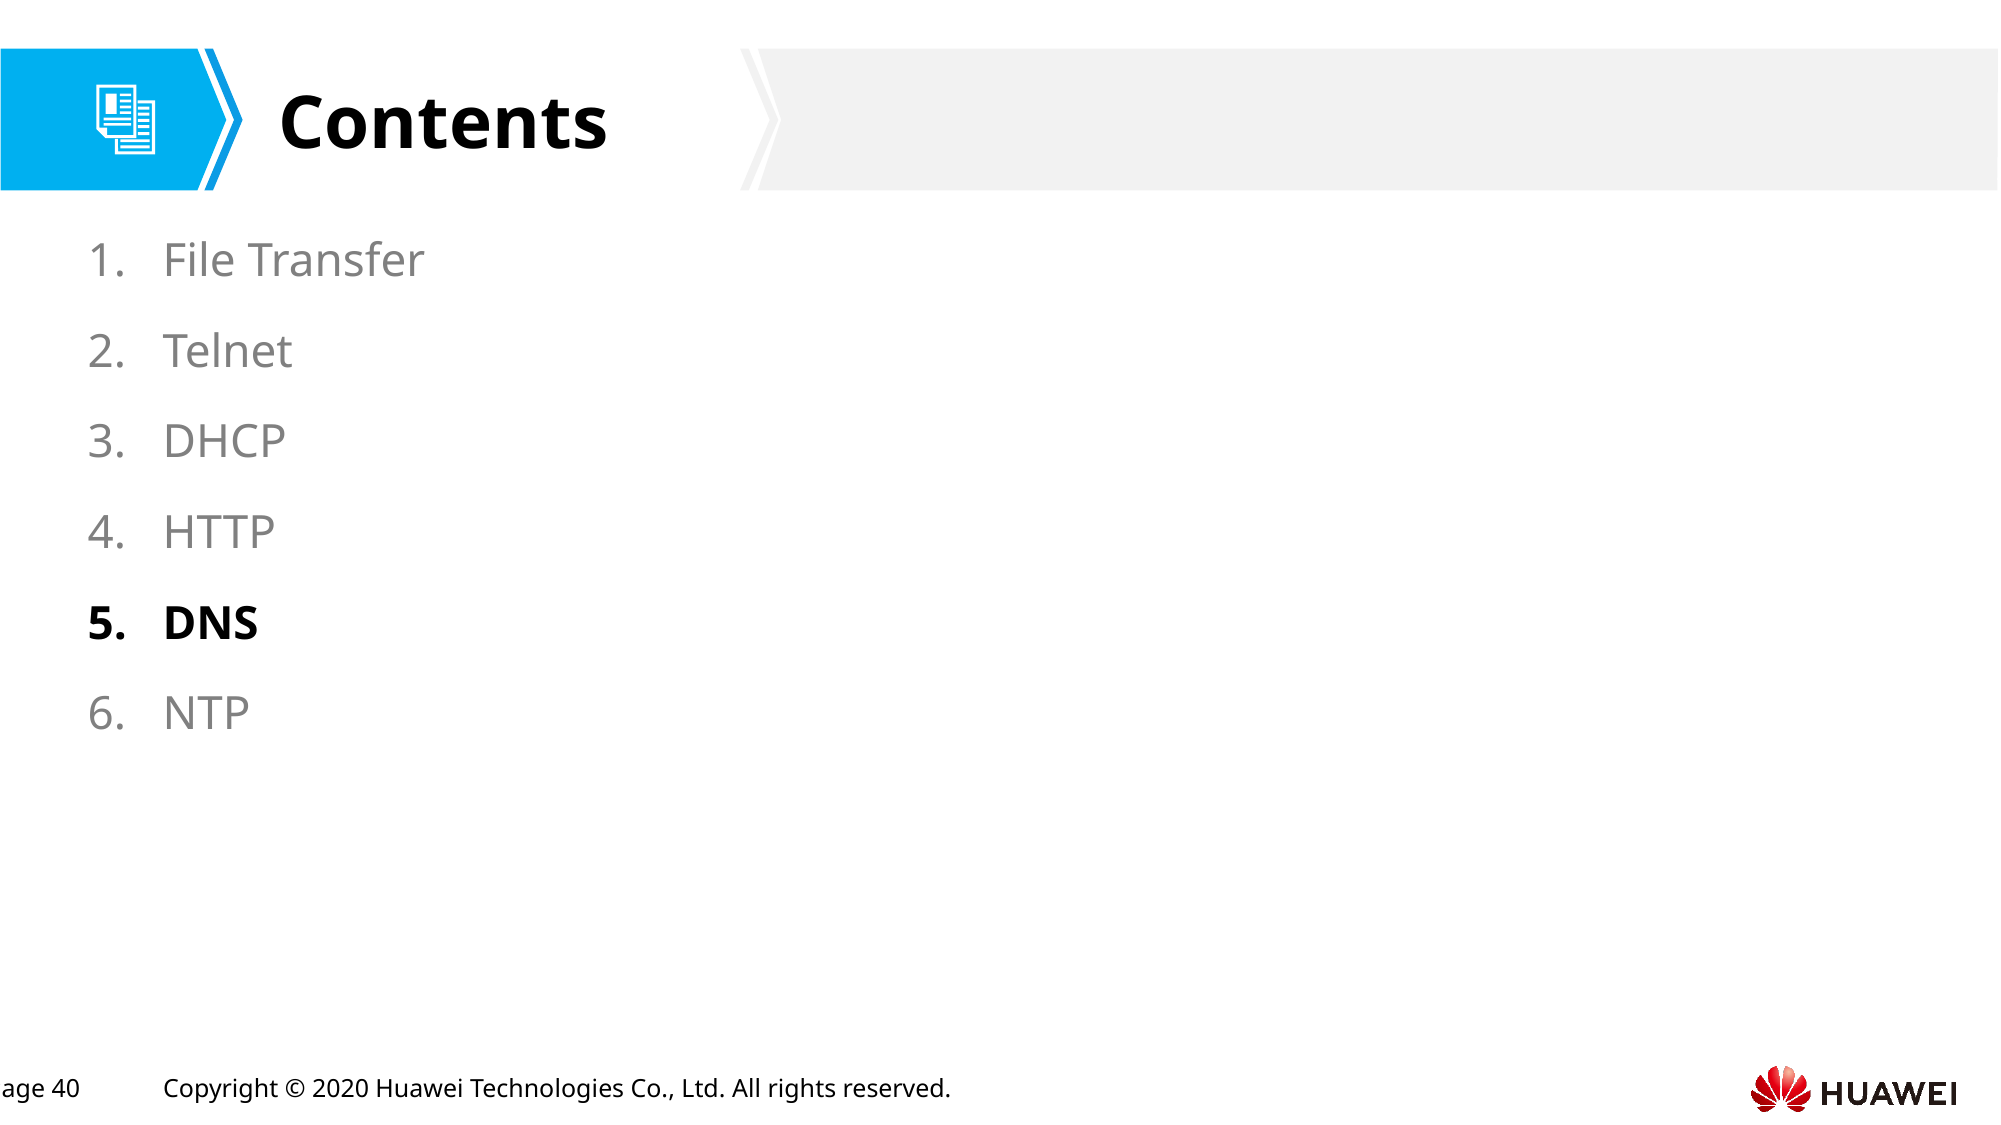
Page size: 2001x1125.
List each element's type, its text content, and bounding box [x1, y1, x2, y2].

picture [1751, 1066, 1956, 1112]
list File Transfer Telnet DHCP HTTP DNS NTP [74, 202, 1930, 971]
